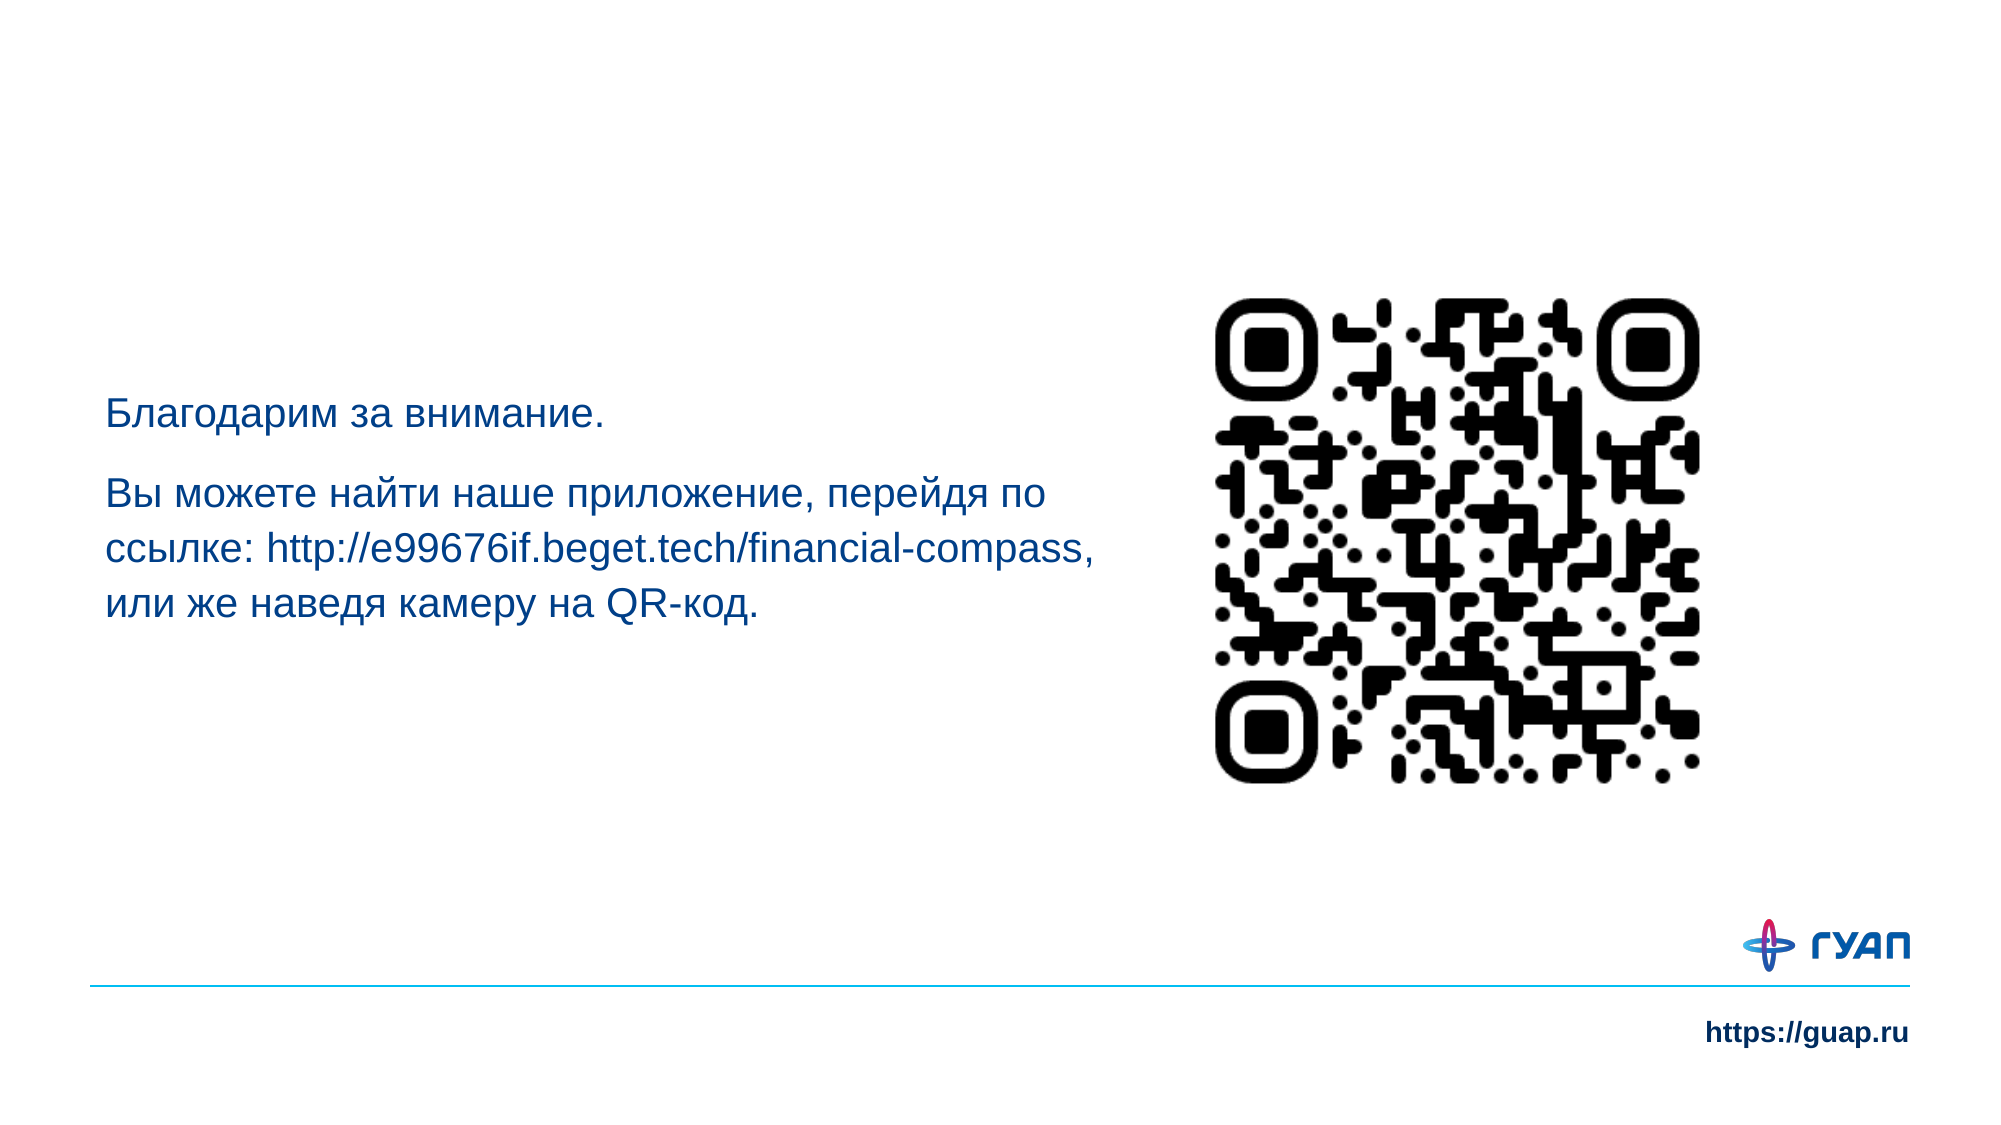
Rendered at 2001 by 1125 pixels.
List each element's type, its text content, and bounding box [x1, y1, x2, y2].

text_box Благодарим за внимание. Вы можете найти наше приложение, перейдя по ссылке: http://e99676if.beget.tech/financial-compass, или же наведя камеру на QR-код. [90, 373, 1185, 659]
picture [1214, 297, 1704, 787]
picture [1743, 919, 1910, 972]
